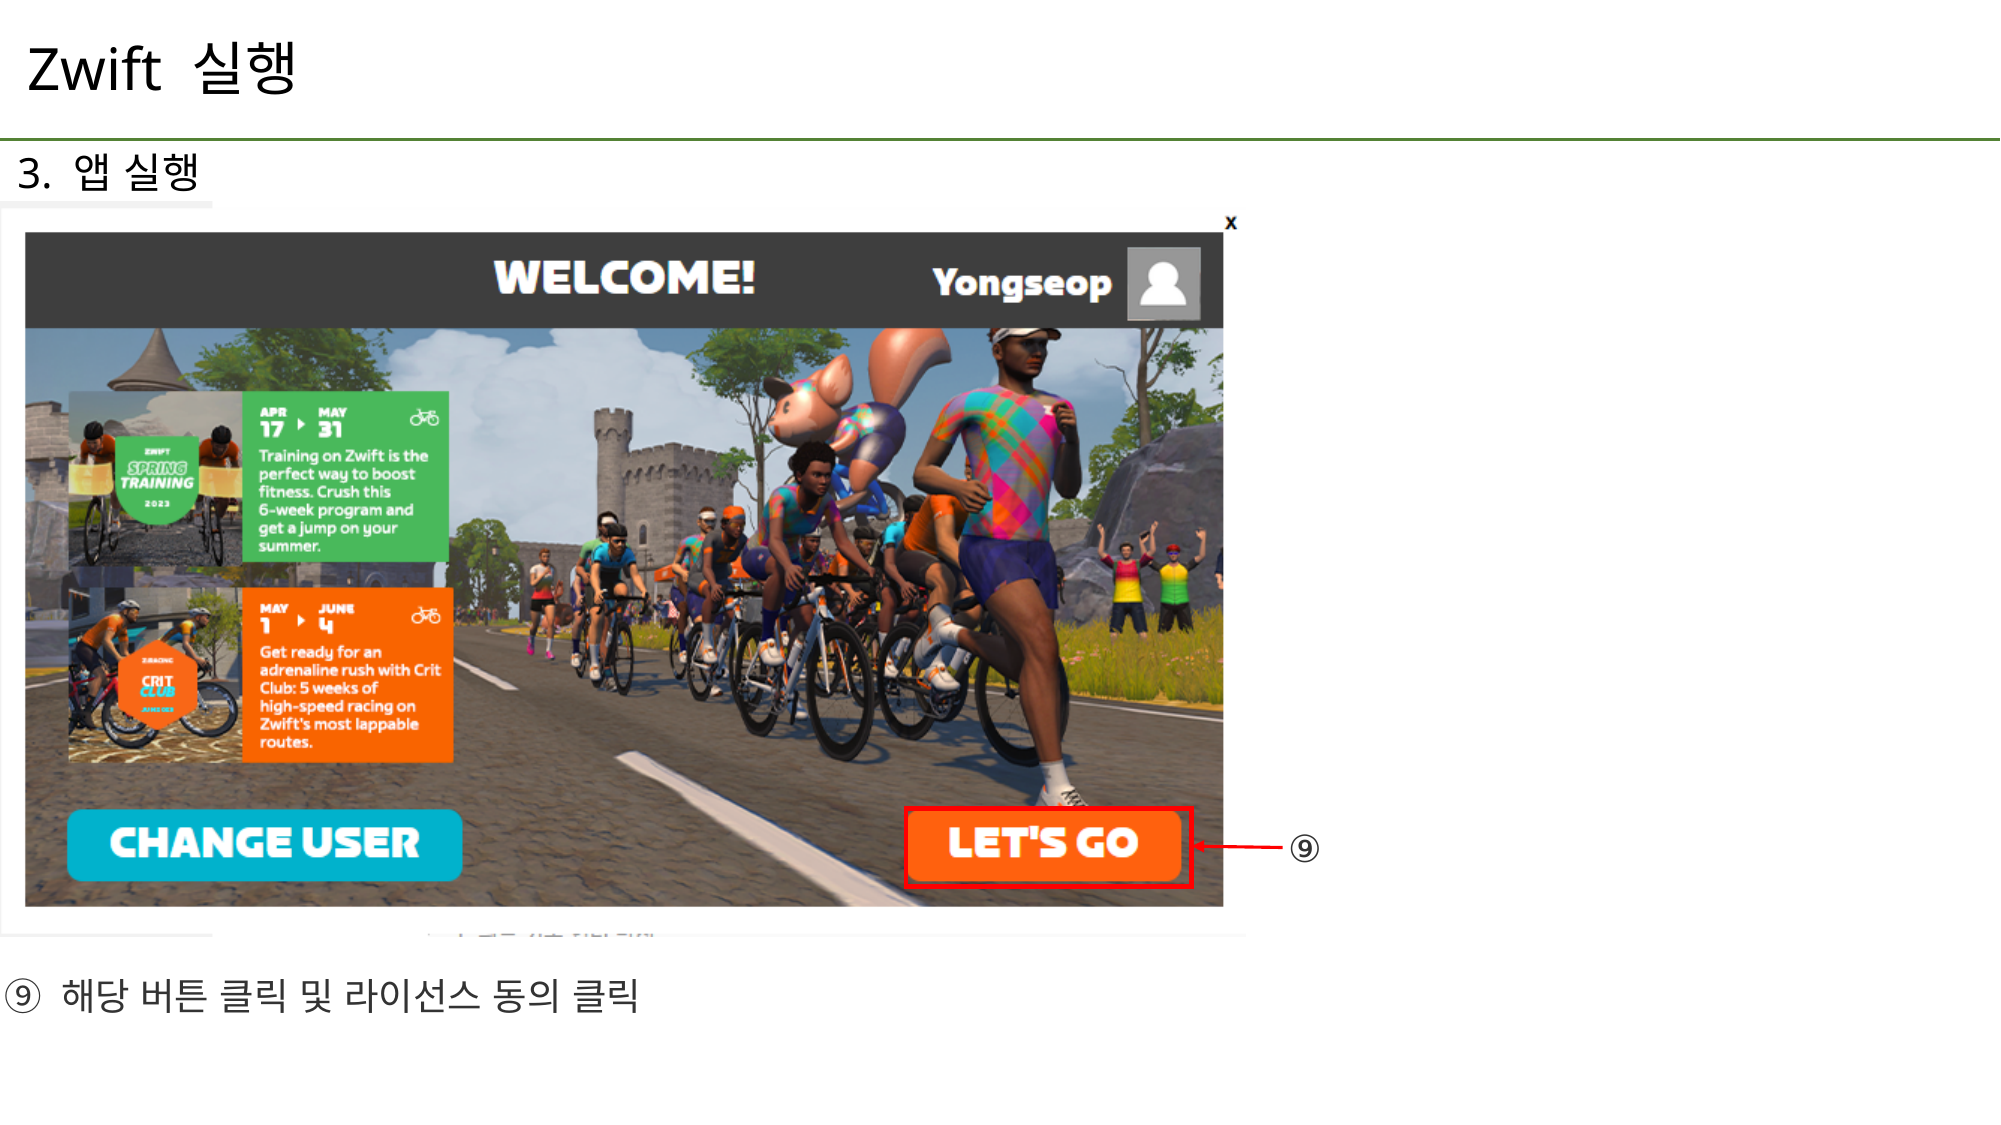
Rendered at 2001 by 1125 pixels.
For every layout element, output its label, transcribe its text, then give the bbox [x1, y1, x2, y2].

text_box ⑨ 해당 버튼 클릭 및 라이선스 동의 클릭 [0, 965, 667, 1026]
text_box ⑨ [1273, 817, 1337, 877]
text_box 3. 앱 실행 [2, 140, 216, 201]
picture [0, 201, 1246, 937]
text_box Zwift 실행 [12, 24, 314, 110]
